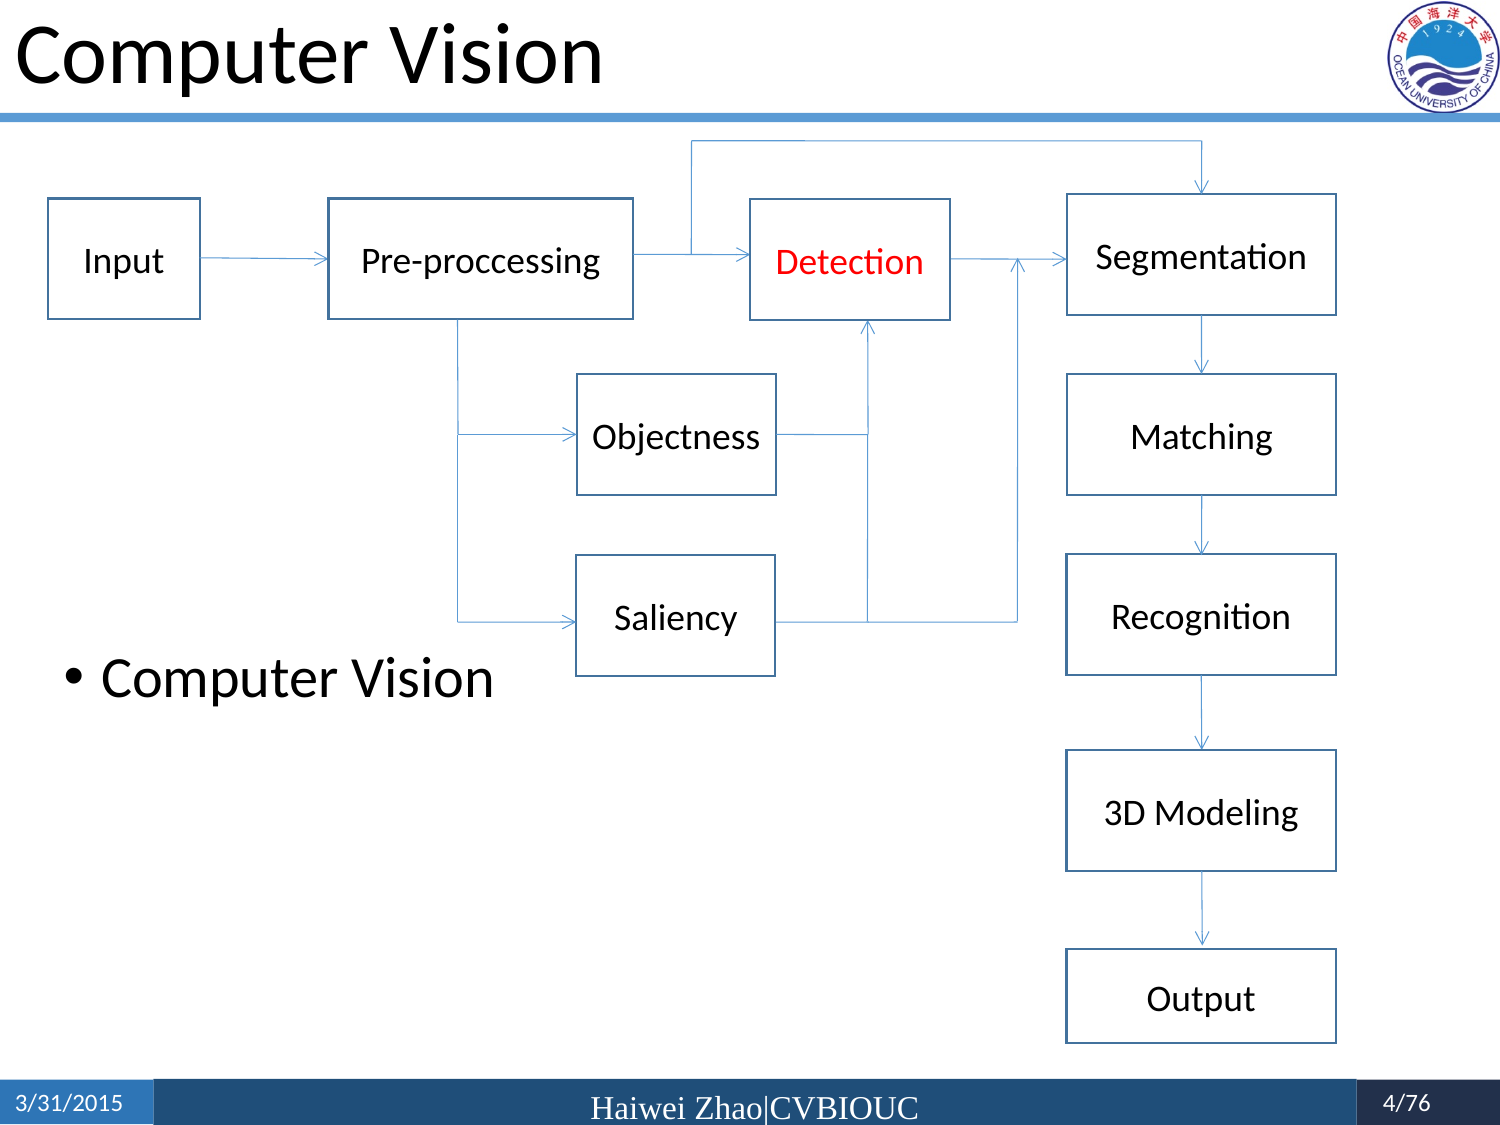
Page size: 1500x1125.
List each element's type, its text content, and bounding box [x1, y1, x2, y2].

text_box Saliency [575, 554, 776, 677]
title Computer Vision [0, 0, 1375, 110]
text_box Input [47, 197, 201, 320]
list Computer Vision [48, 129, 1446, 1014]
text_box Recognition [1065, 553, 1337, 676]
text_box Output [1065, 948, 1337, 1044]
text_box Detection [749, 198, 951, 321]
text_box Objectness [576, 373, 777, 496]
text_box Segmentation [1066, 193, 1337, 316]
text_box Pre-proccessing [327, 197, 634, 320]
text_box Matching [1066, 373, 1337, 496]
picture [1387, 1, 1500, 112]
text_box 3D Modeling [1065, 749, 1337, 872]
